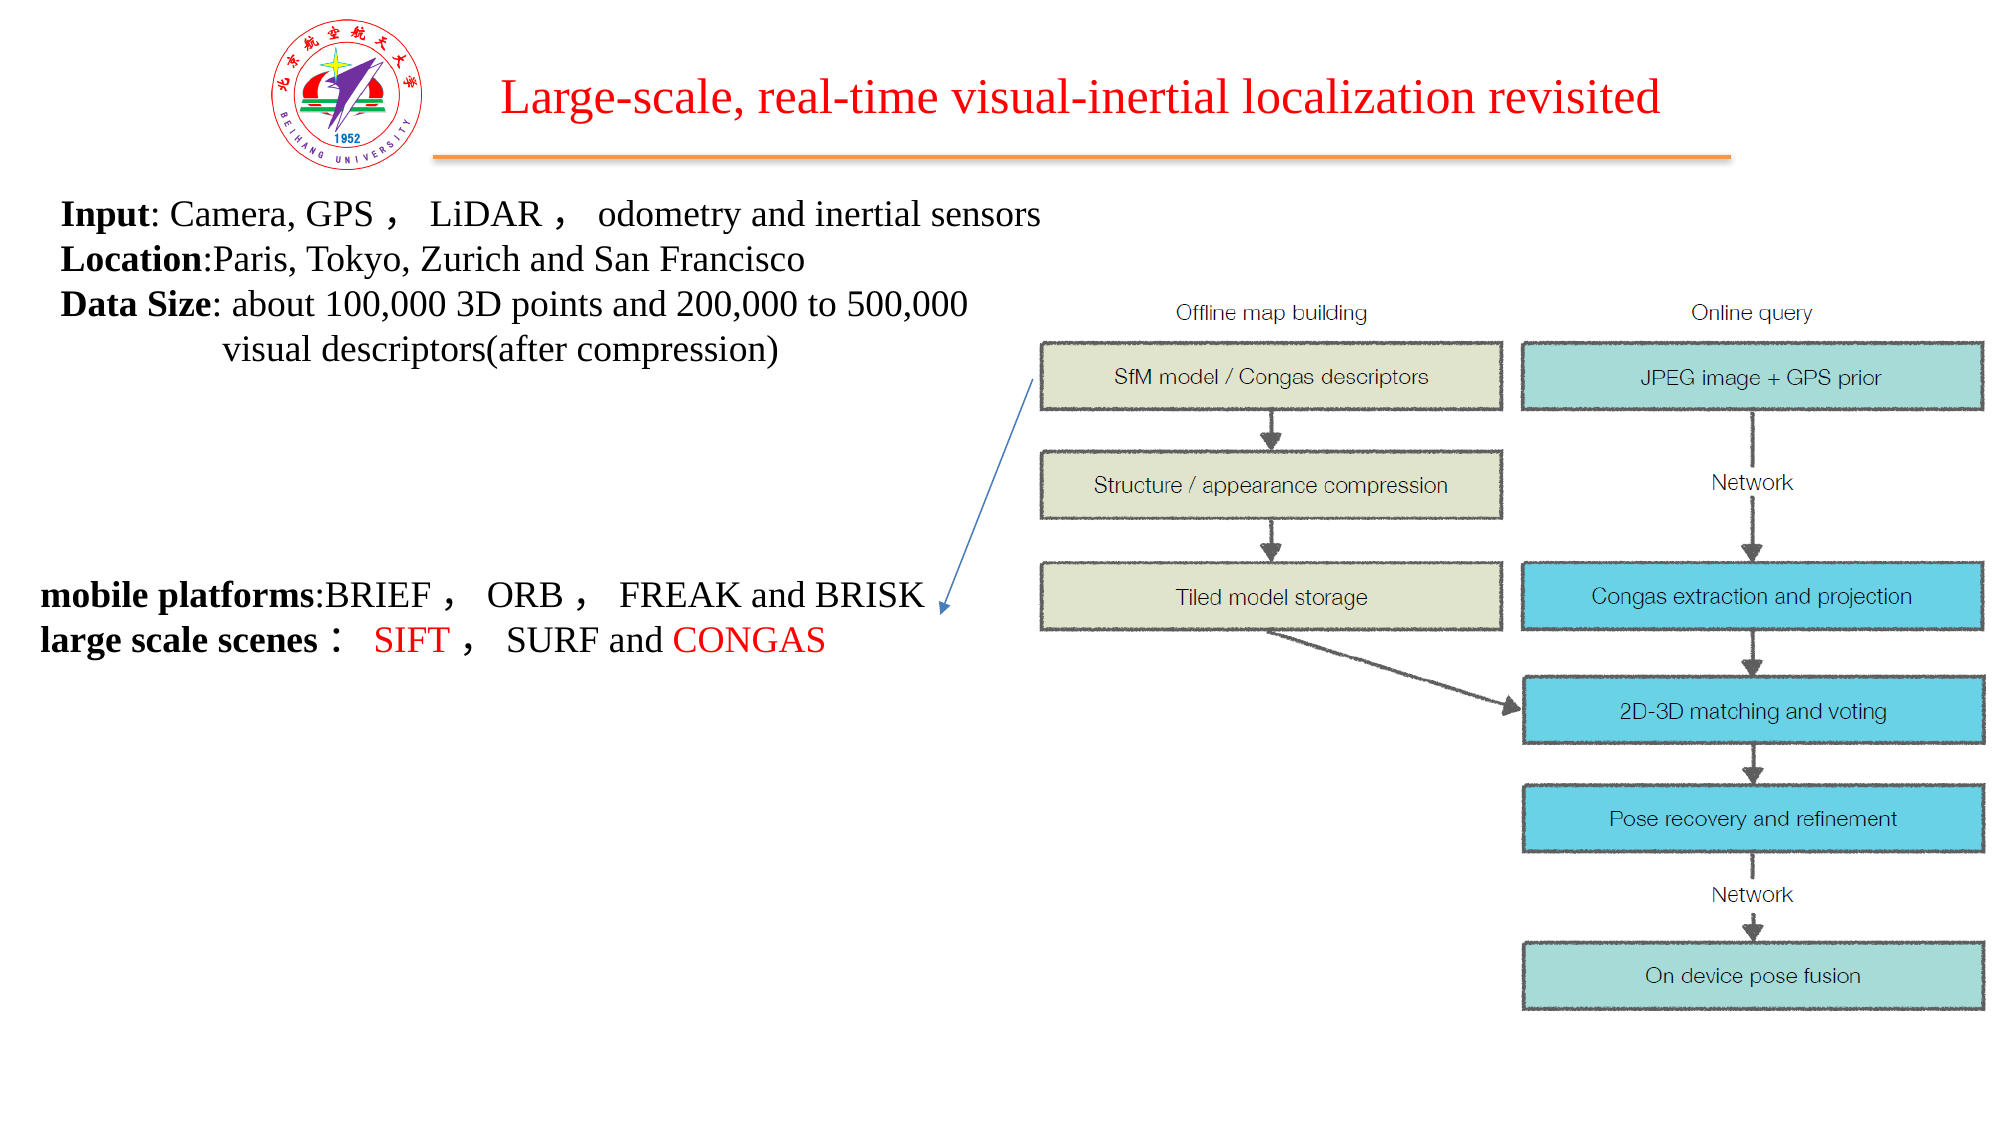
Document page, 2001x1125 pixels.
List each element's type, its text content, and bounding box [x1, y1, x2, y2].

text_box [922, 378, 1034, 616]
text_box Input: Camera, GPS，LiDAR，odometry and inertial sensors Location:Paris, Tokyo, Zurich and San Francisco Data Size: about 100,000 3D points and 200,000 to 500,000 visual descriptors(after compression) [45, 182, 1669, 377]
picture [270, 18, 422, 170]
text_box mobile platforms:BRIEF，ORB，FREAK and BRISK large scale scenes：SIFT，SURF and CONGAS [25, 562, 941, 668]
picture [1032, 286, 2000, 1023]
text_box Large-scale, real-time visual-inertial localization revisited [485, 56, 1678, 131]
